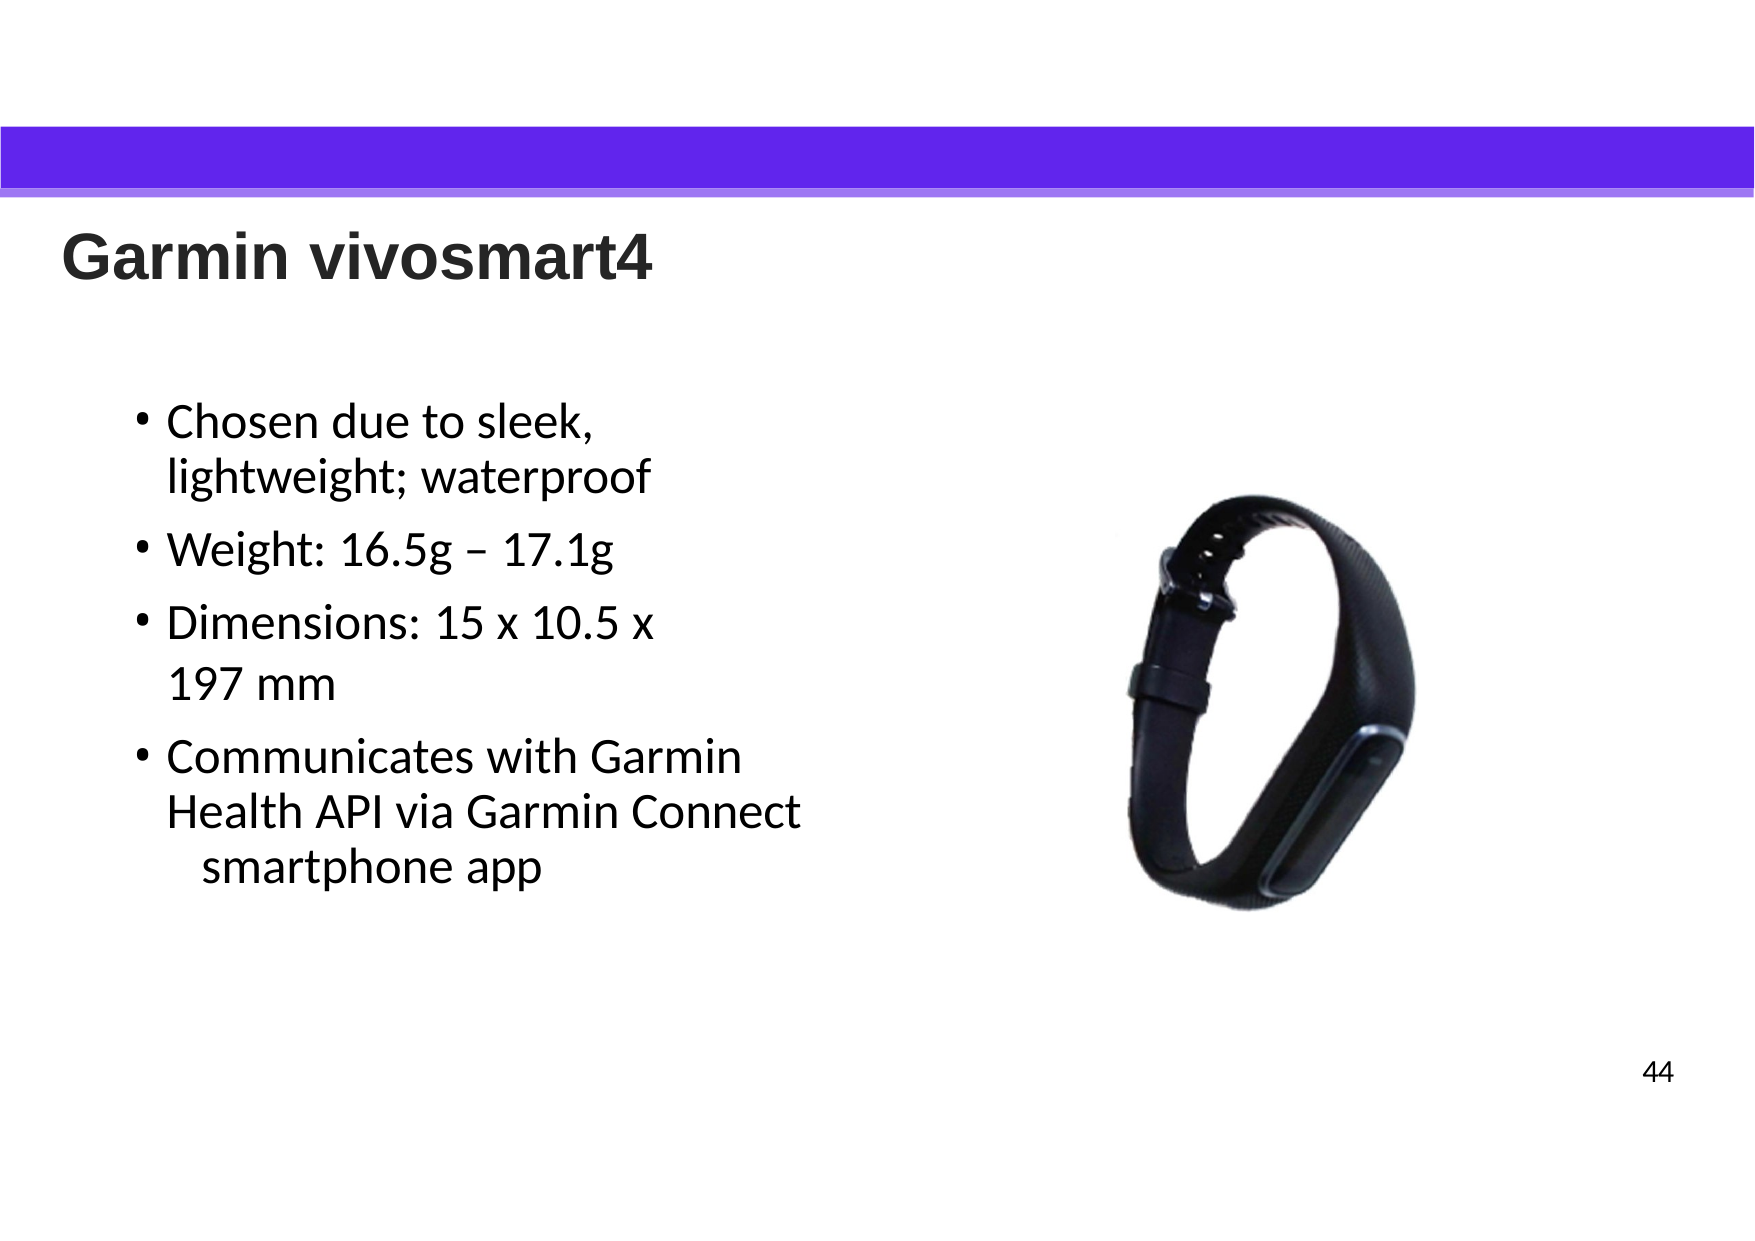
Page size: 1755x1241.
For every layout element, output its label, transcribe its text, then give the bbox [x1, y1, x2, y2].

picture [1114, 491, 1419, 914]
slide_number 44 [1636, 1055, 1691, 1241]
text_box Chosen due to sleek, lightweight; waterproof Weight: 16.5g – 17.1g Dimensions: 15 x 10.5 x 197 mm Communicates with Garmin Health API via Garmin Connect smartphone app [131, 384, 843, 895]
title Garmin vivosmart4 [59, 211, 660, 422]
